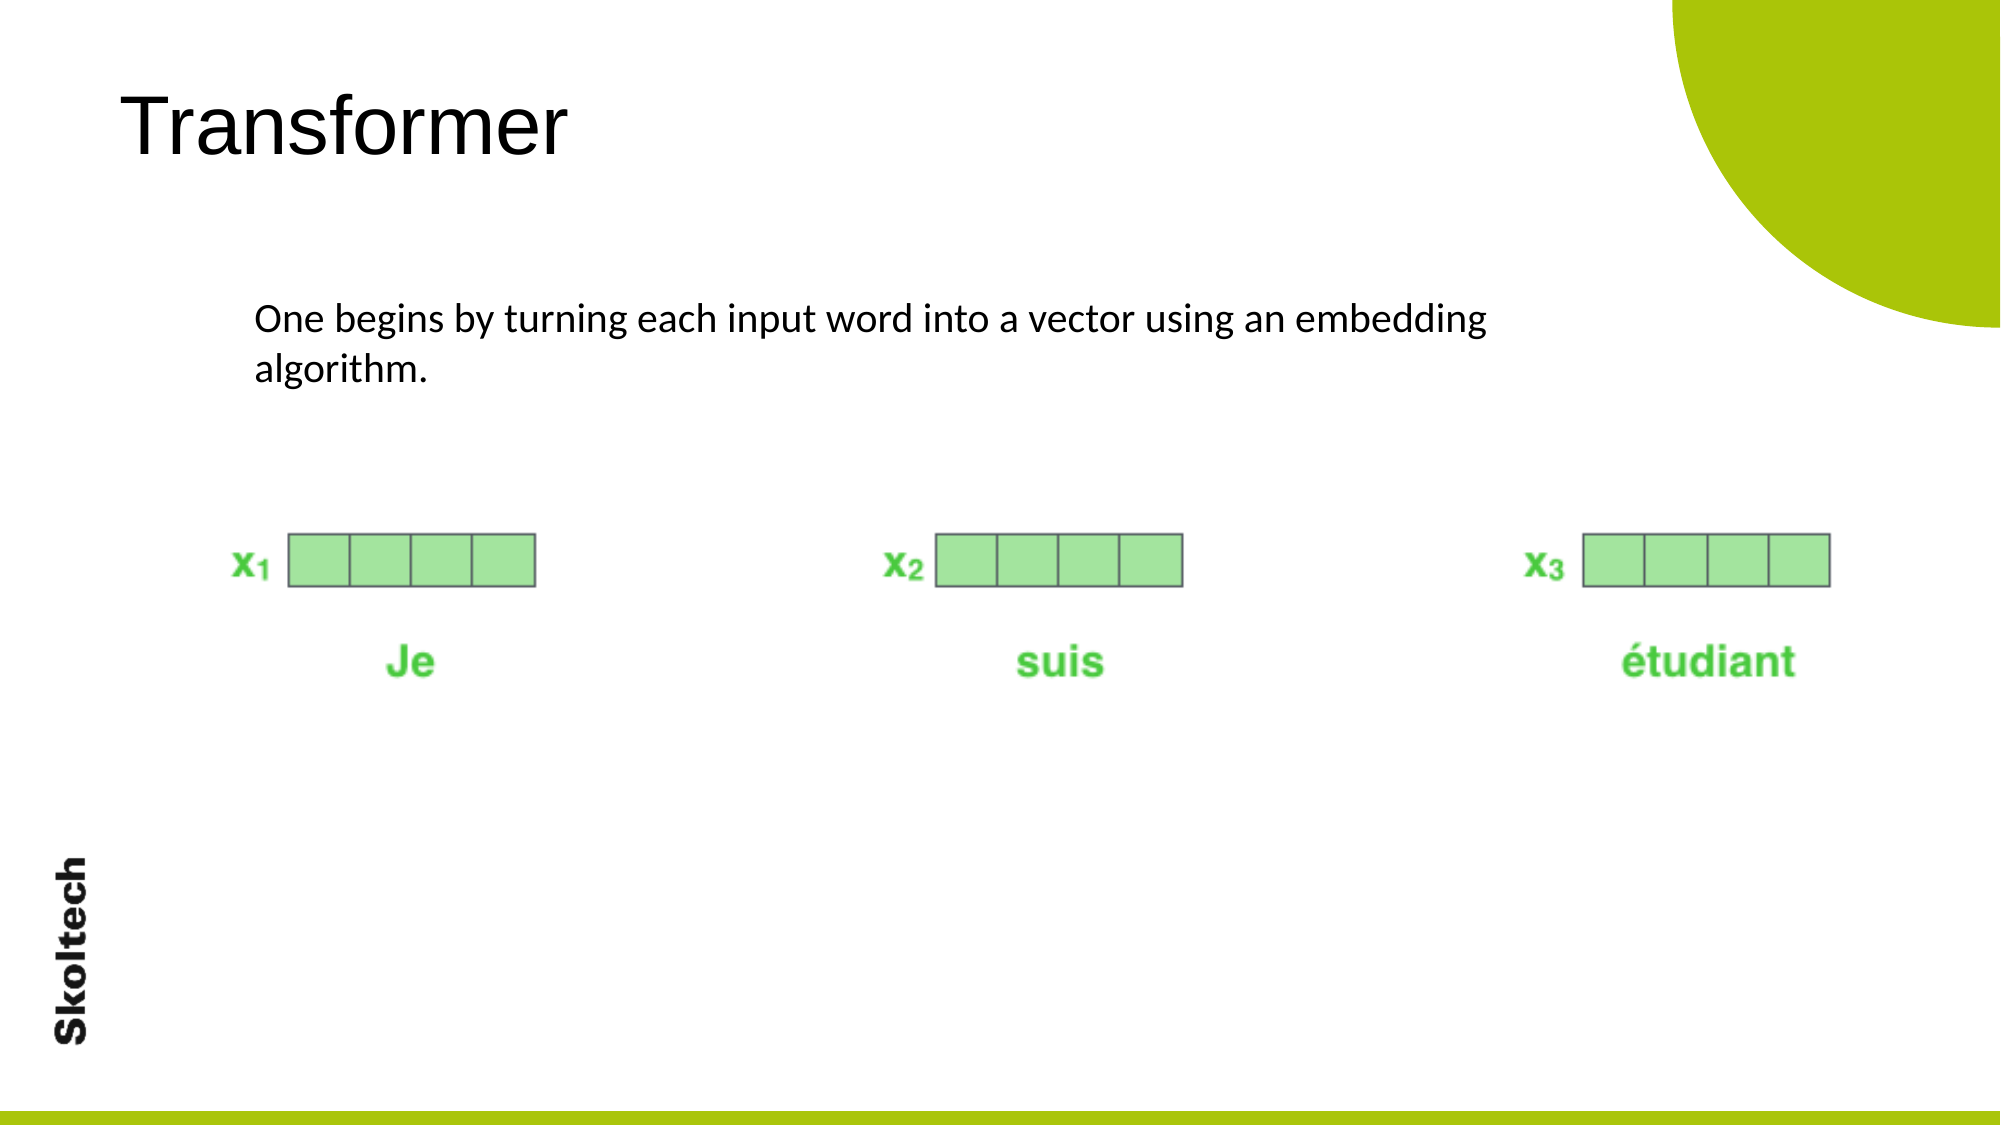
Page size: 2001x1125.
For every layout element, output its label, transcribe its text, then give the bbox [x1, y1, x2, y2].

picture [54, 853, 86, 1050]
picture [139, 499, 1936, 714]
text_box Transformer [105, 63, 1841, 289]
text_box One begins by turning each input word into a vector using an embedding algorithm. [239, 283, 1644, 399]
